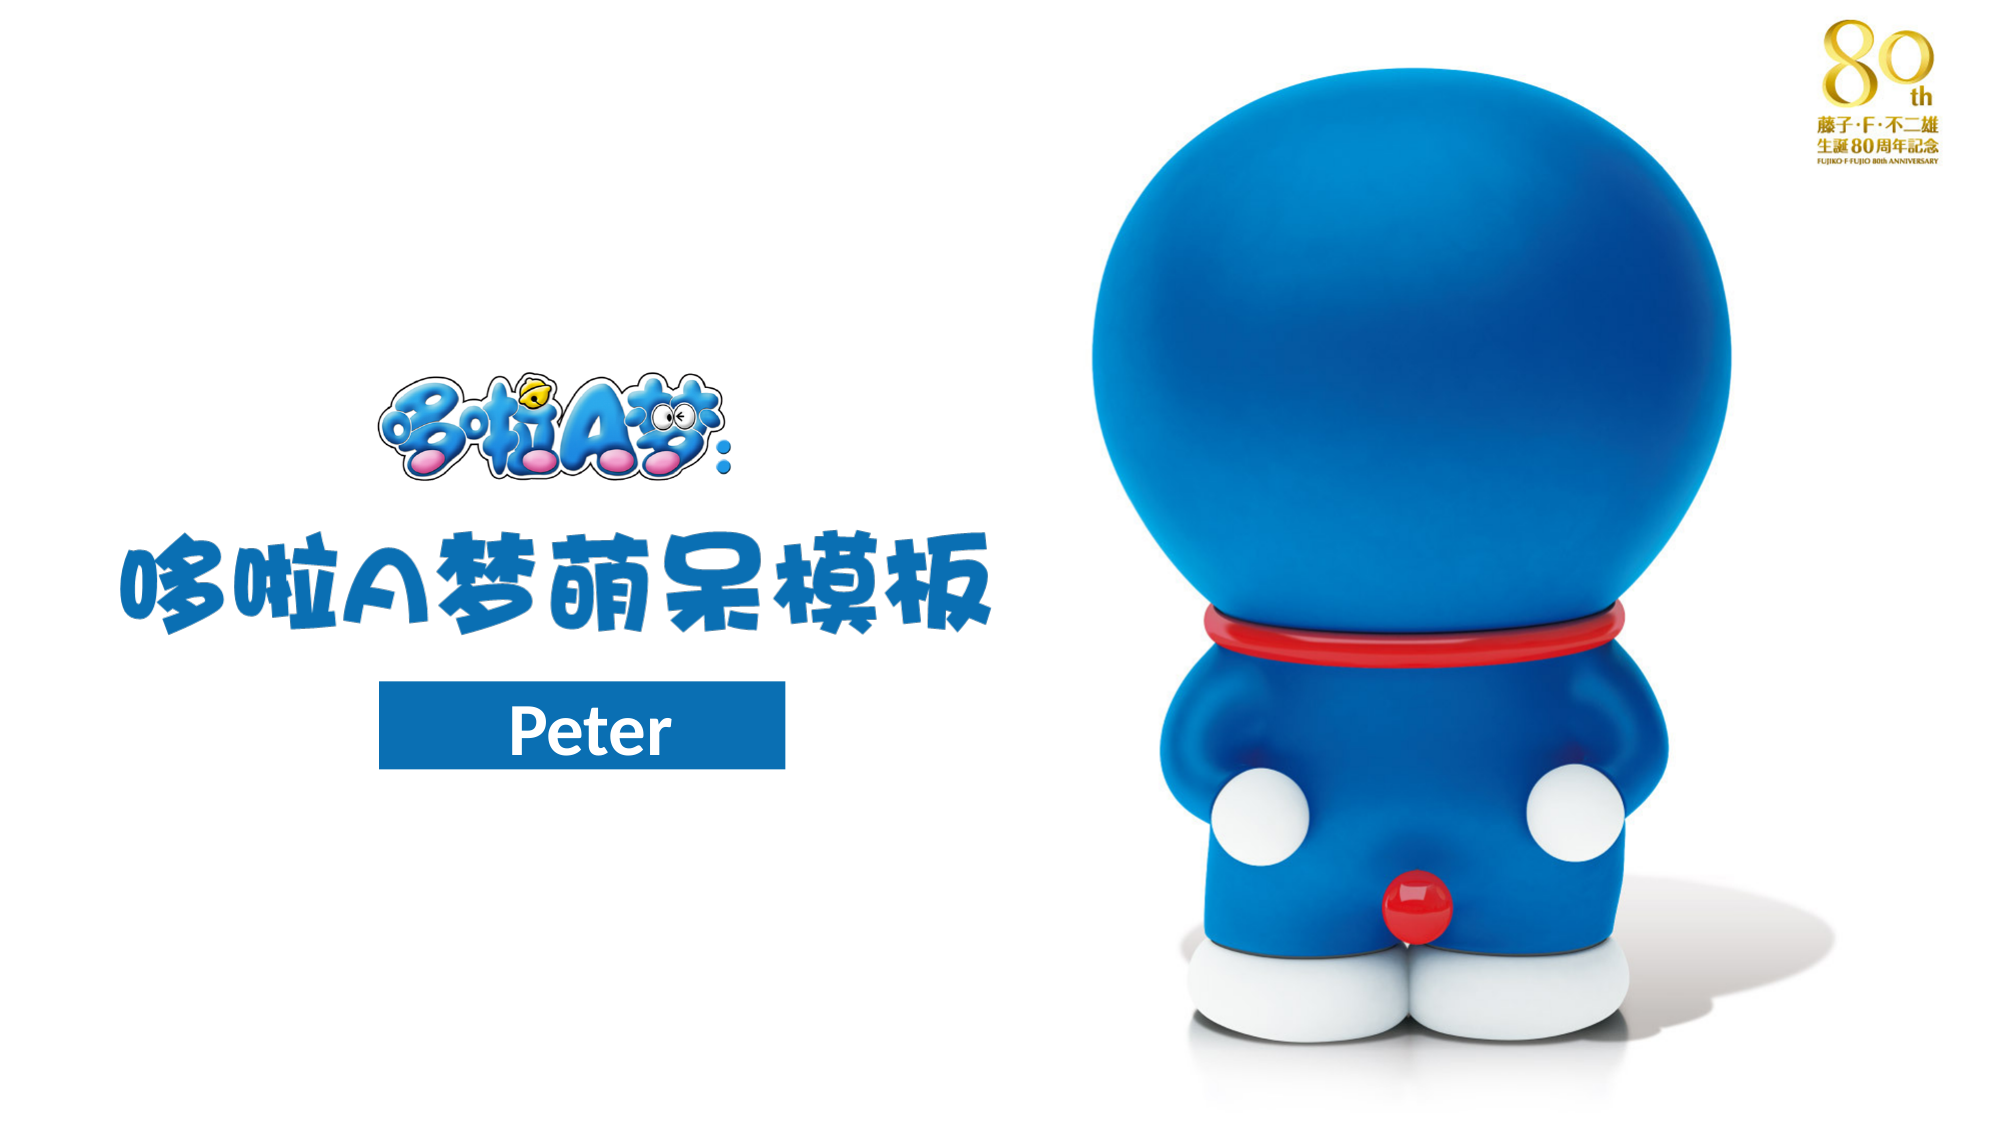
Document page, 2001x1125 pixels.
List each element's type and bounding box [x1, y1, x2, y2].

text_box [108, 355, 1001, 770]
picture [0, 0, 2000, 1125]
